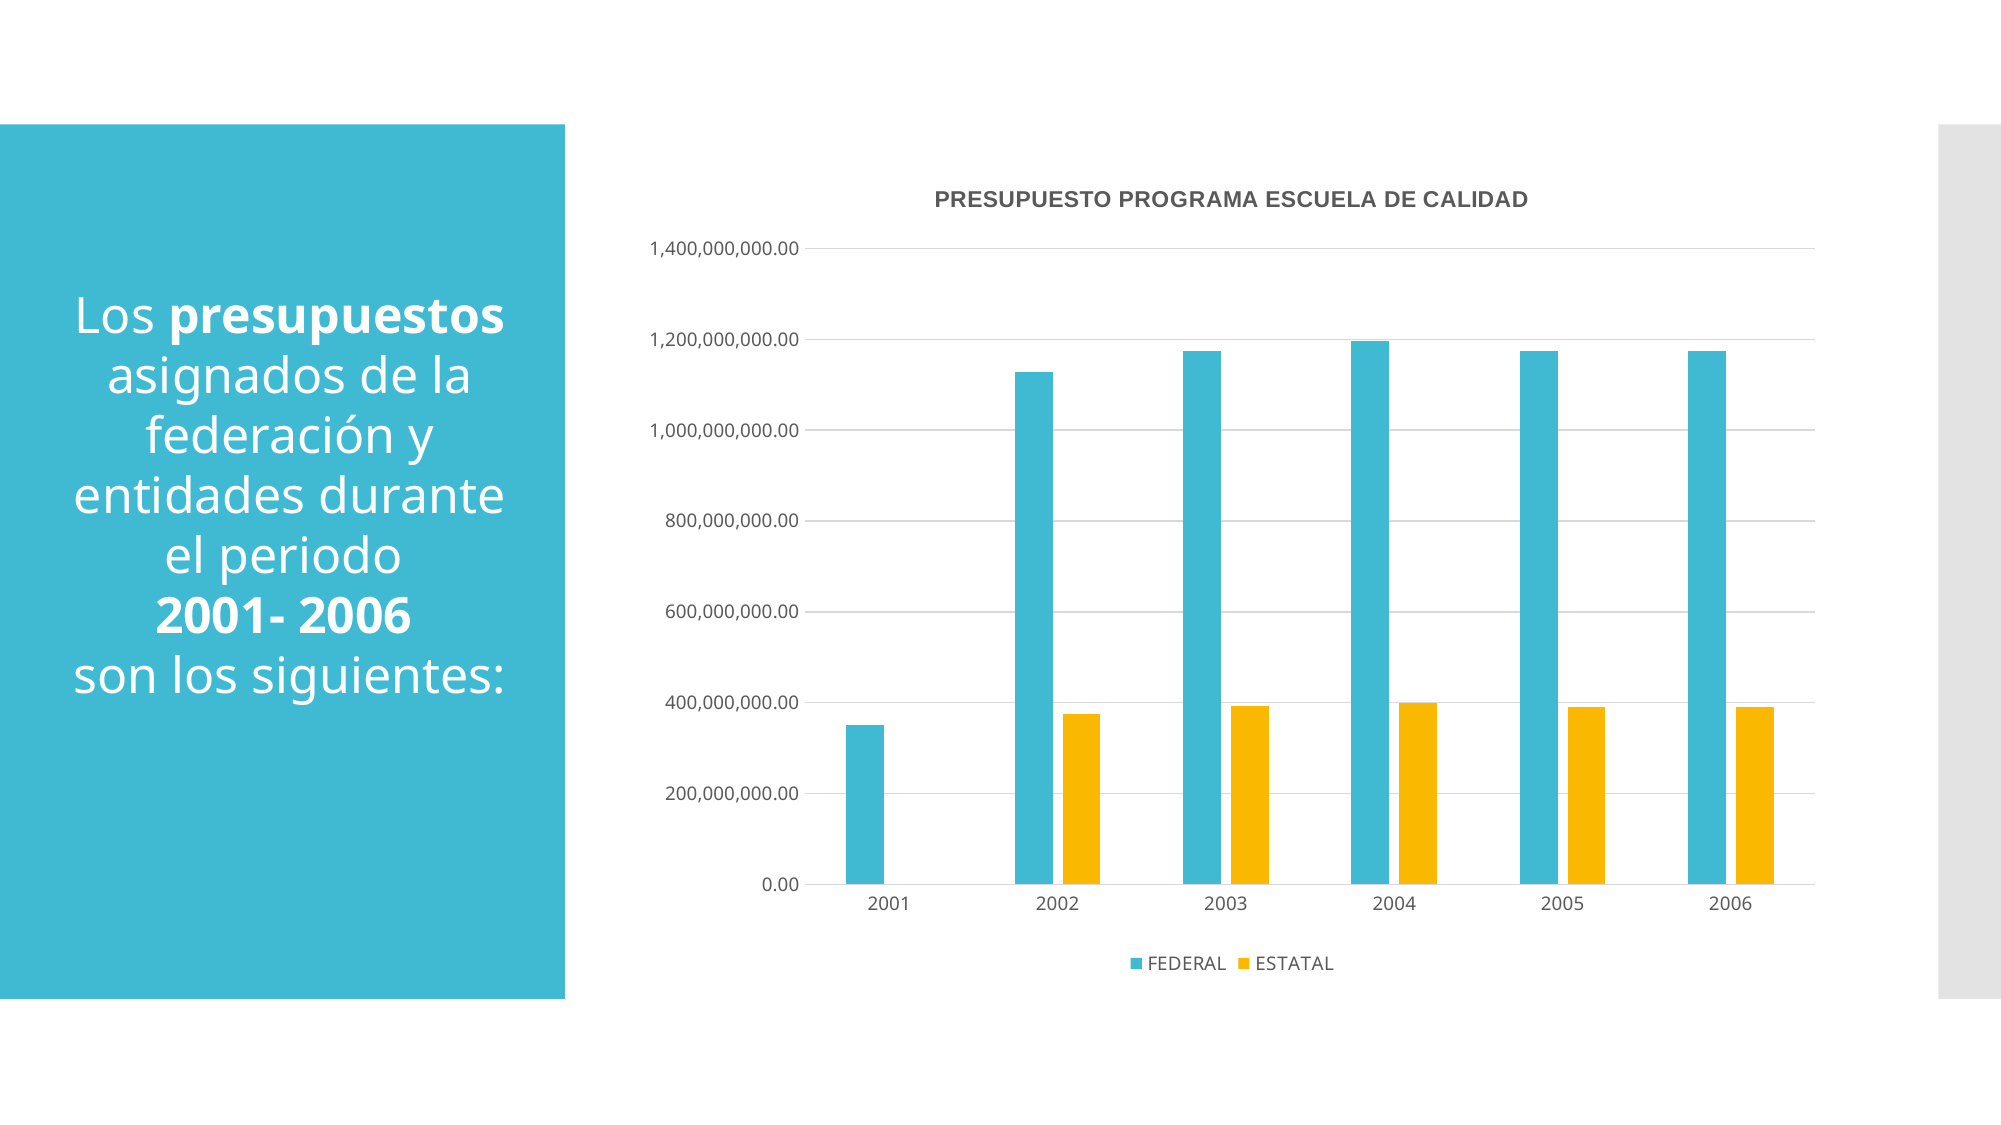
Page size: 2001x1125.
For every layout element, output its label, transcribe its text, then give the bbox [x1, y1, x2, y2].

text_box Los presupuestos asignados de la federación y entidades durante el periodo 2001- 2006 son los siguientes: [54, 276, 525, 891]
chart [624, 153, 1840, 984]
